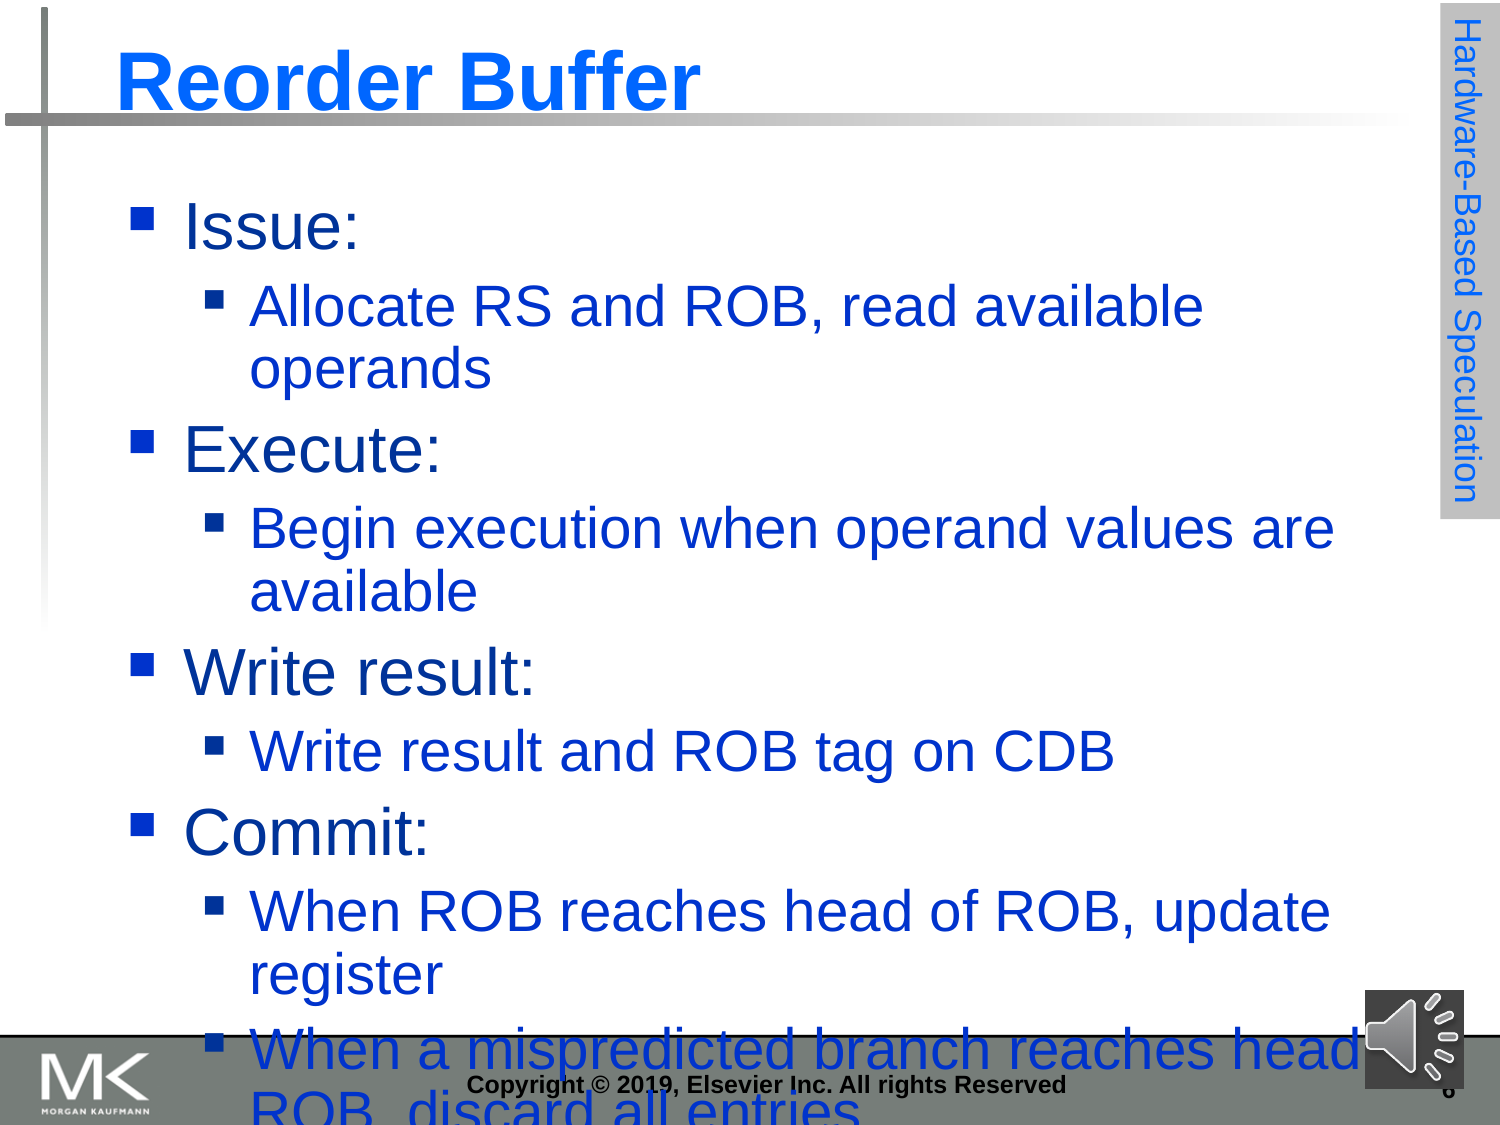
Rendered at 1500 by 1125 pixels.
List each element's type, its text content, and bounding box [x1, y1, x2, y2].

list Issue: Allocate RS and ROB, read available operands Execute: Begin execution when operand values are available Write result: Write result and ROB tag on CDB Commit: When ROB reaches head of ROB, update register When a mispredicted branch reaches head of ROB, discard all entries [111, 184, 1470, 1024]
picture [1364, 989, 1465, 1090]
picture [29, 1046, 160, 1123]
text_box Hardware-Based Speculation [1440, 3, 1500, 520]
footer Copyright © 2019, Elsevier Inc. All rights Reserved [170, 1046, 1365, 1106]
title Reorder Buffer [100, 17, 1440, 135]
